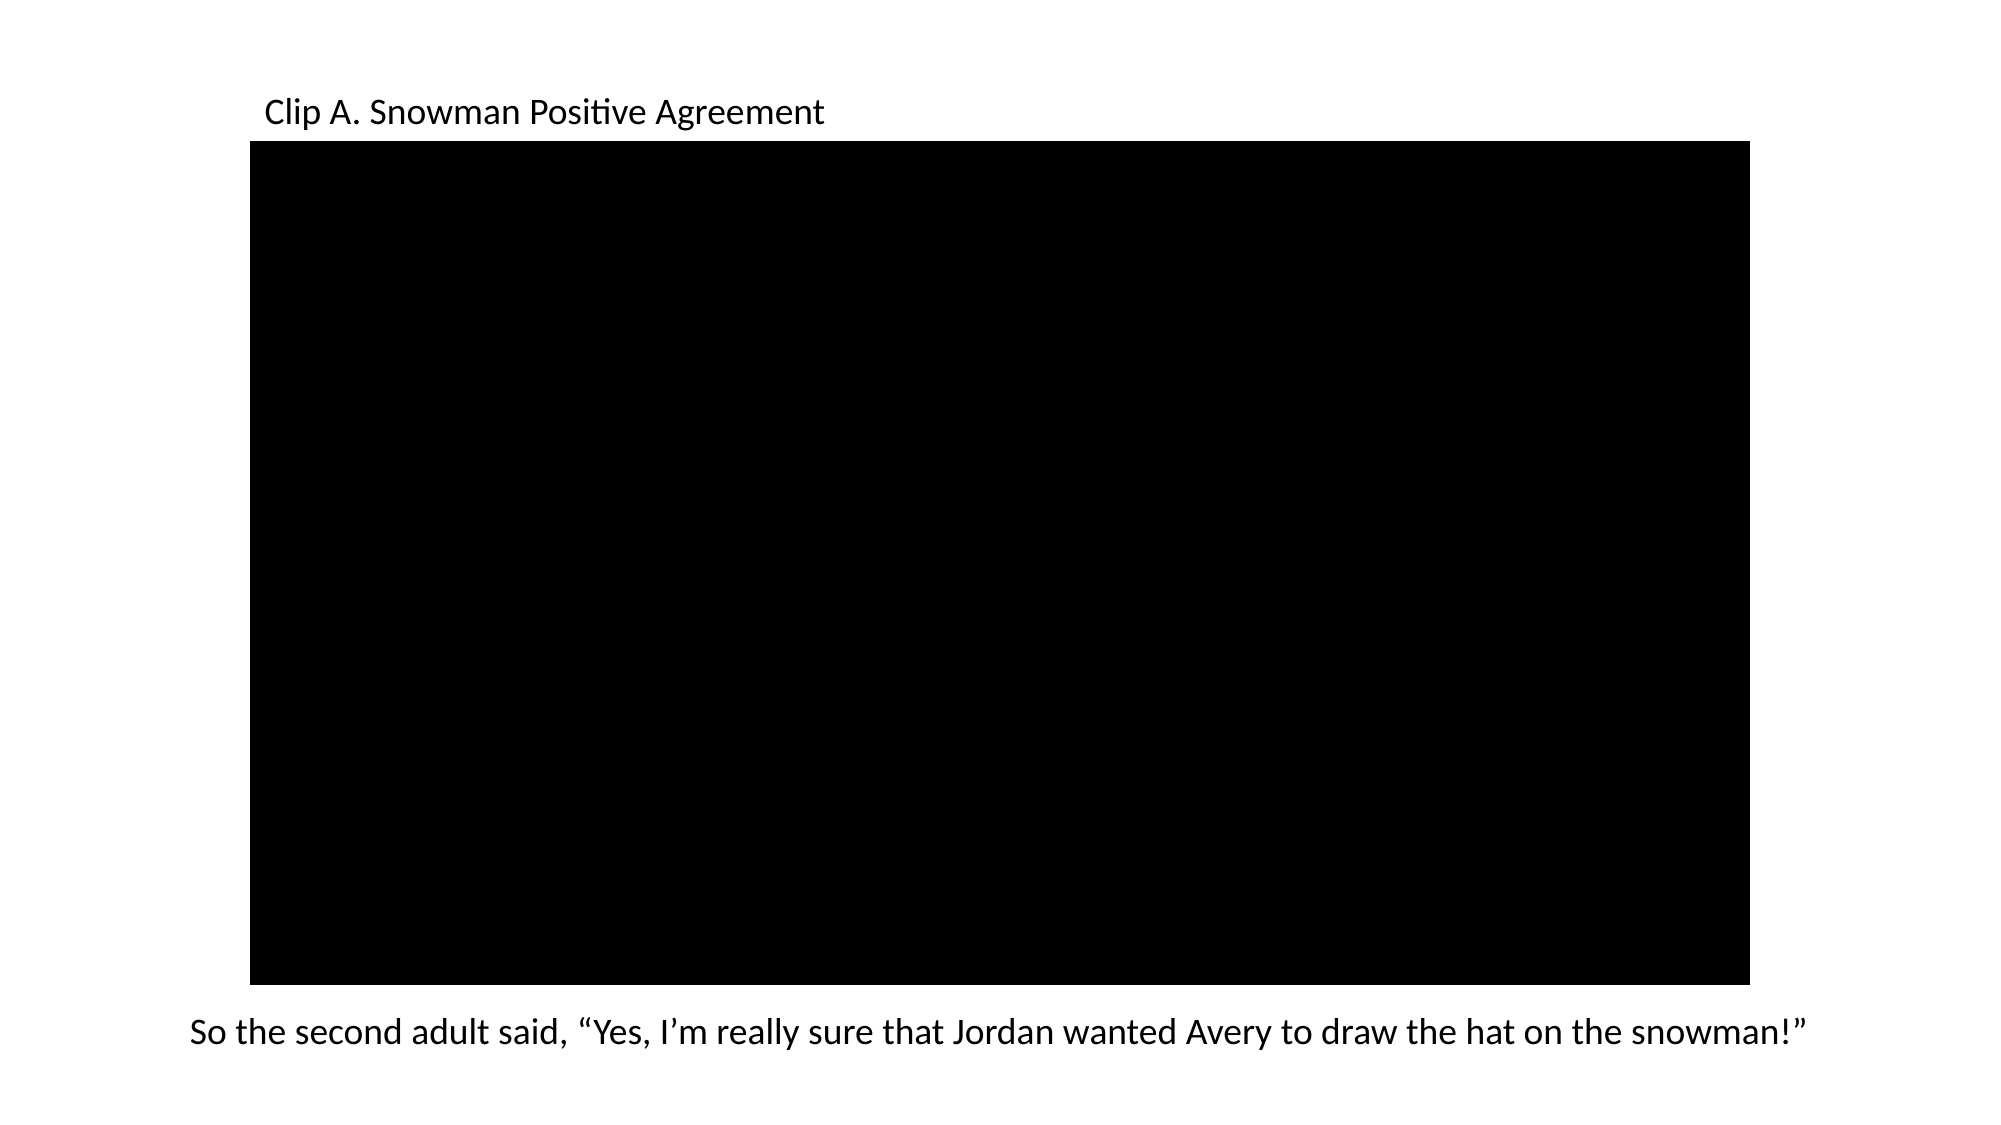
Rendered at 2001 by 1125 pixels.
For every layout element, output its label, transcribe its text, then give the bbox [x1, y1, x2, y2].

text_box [249, 140, 1751, 985]
text_box So the second adult said, “Yes, I’m really sure that Jordan wanted Avery to draw the hat on the snowman!” [145, 1003, 1855, 1055]
text_box Clip A. Snowman Positive Agreement [249, 79, 891, 140]
